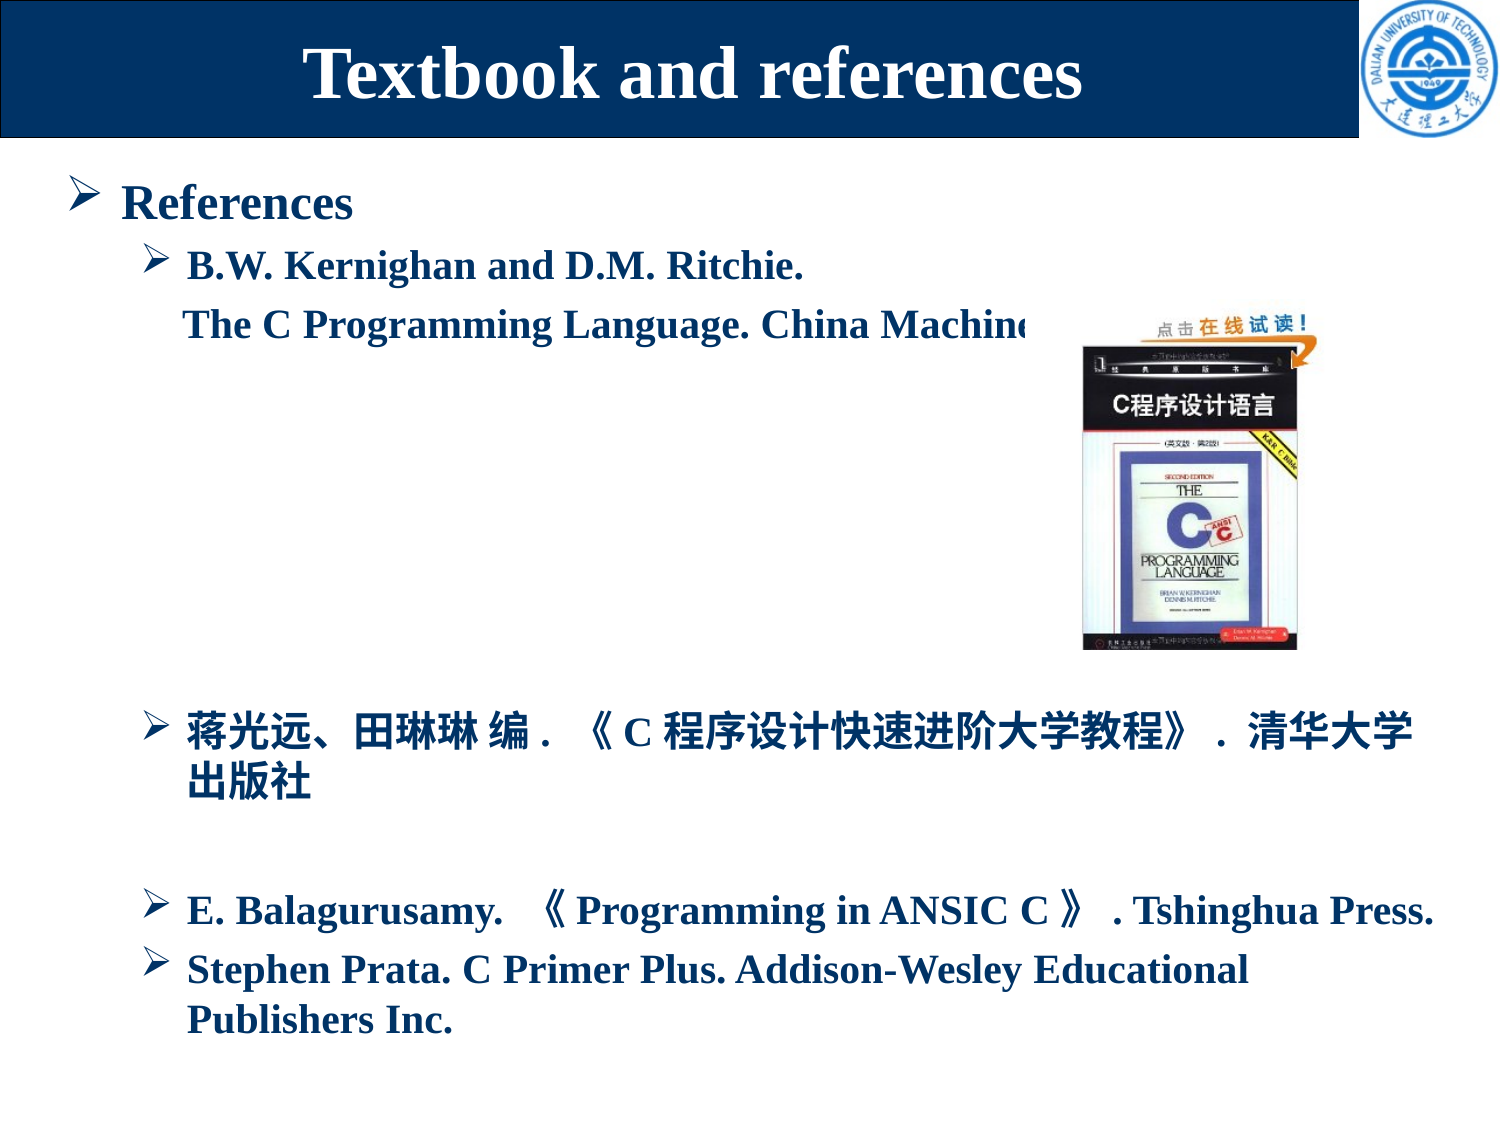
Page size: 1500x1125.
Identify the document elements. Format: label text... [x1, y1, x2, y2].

list References B.W. Kernighan and D.M. Ritchie. The C Programming Language. China Machine Press. “C Bible” 蒋光远、田琳琳 编. 《C程序设计快速进阶大学教程》. 清华大学出版社 E. Balagurusamy. 《Programming in ANSIC C》. Tshinghua Press. Stephen Prata. C Primer Plus. Addison-Wesley Educational Publishers Inc. [50, 162, 1463, 1088]
picture [1024, 299, 1376, 651]
picture [1359, 0, 1500, 138]
title Textbook and references [37, 12, 1350, 125]
